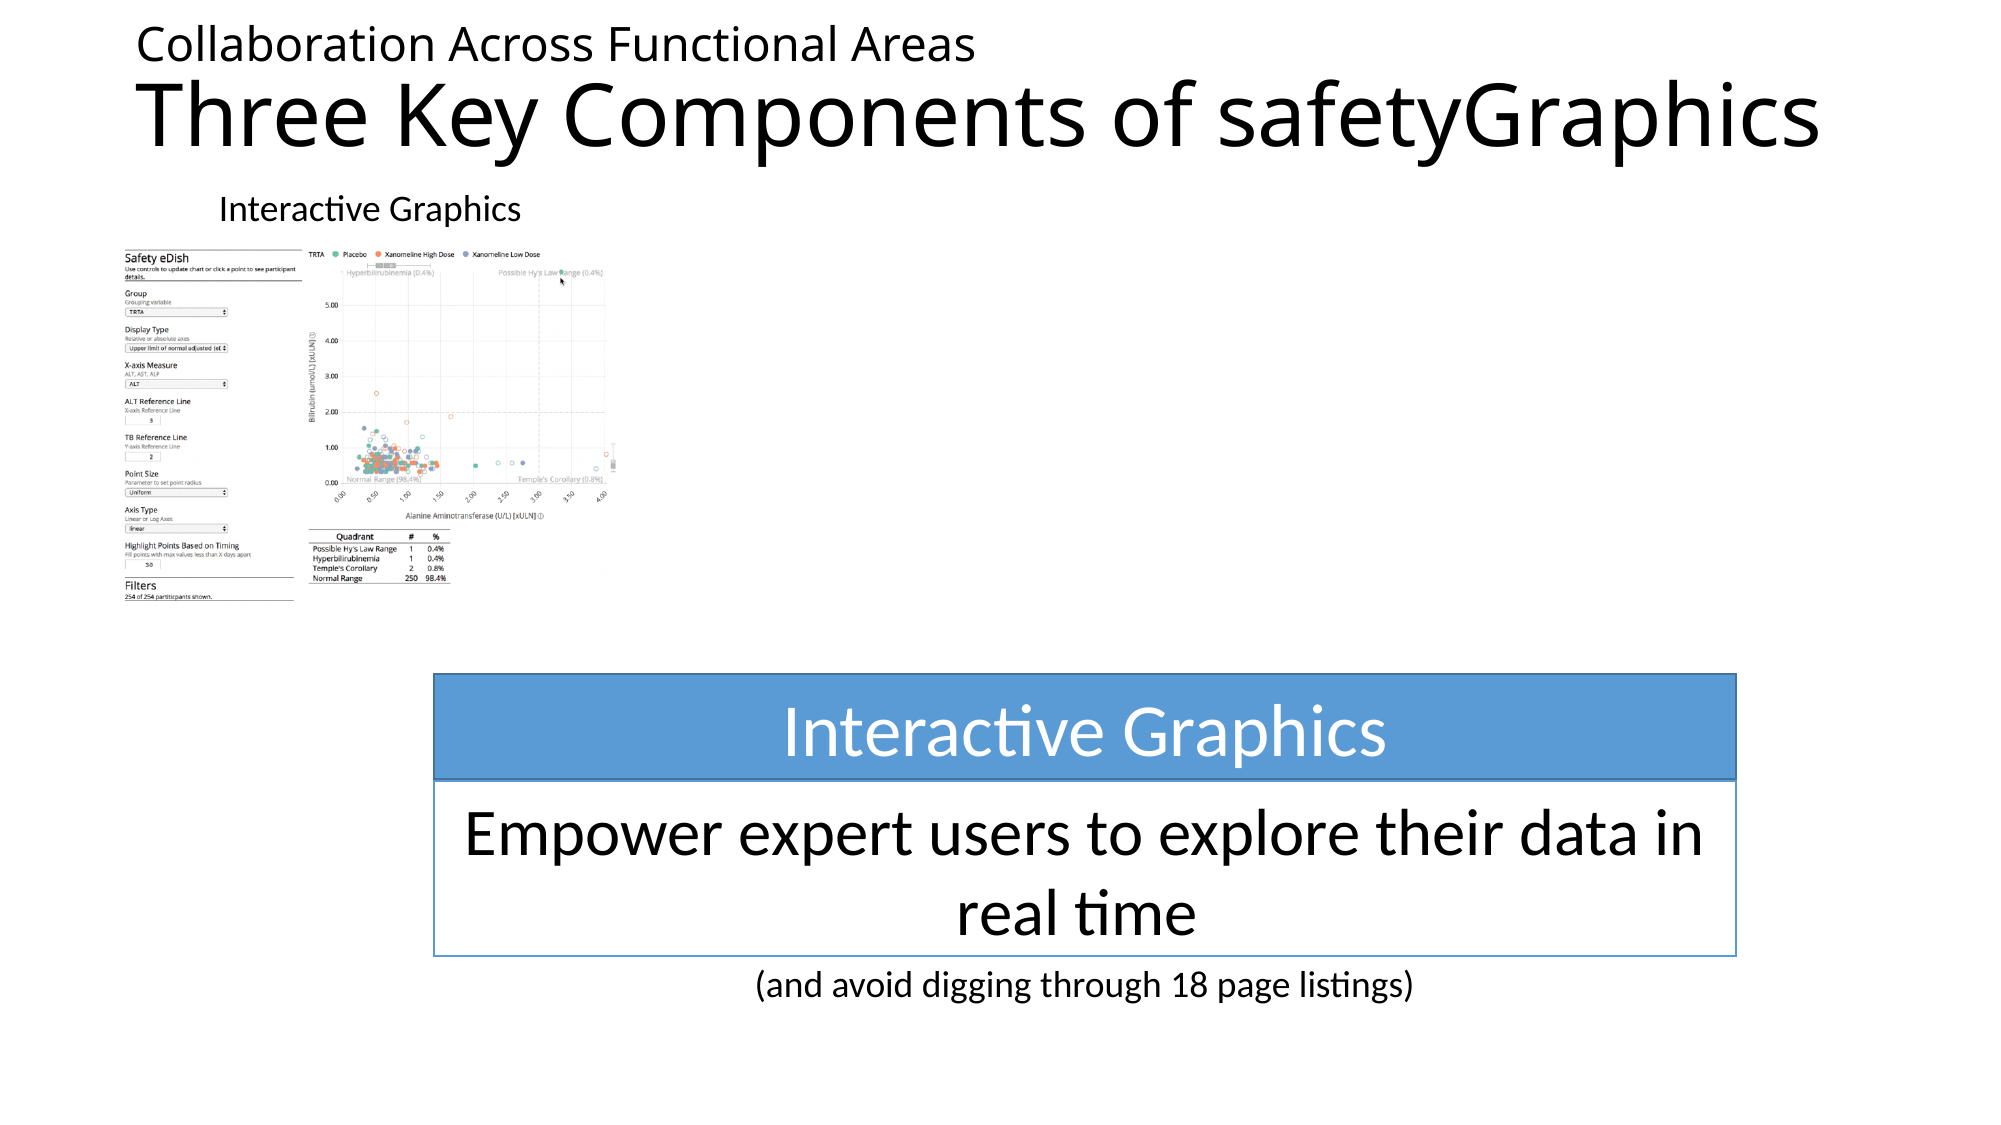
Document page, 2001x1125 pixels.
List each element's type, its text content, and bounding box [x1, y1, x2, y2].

text_box Collaboration Across Functional Areas Three Key Components of safetyGraphics [120, 0, 1887, 186]
picture [120, 245, 624, 605]
text_box (and avoid digging through 18 page listings) [739, 952, 1431, 1012]
text_box Empower expert users to explore their data in real time [433, 780, 1737, 957]
text_box Interactive Graphics [433, 673, 1737, 780]
text_box Interactive Graphics [204, 186, 537, 237]
